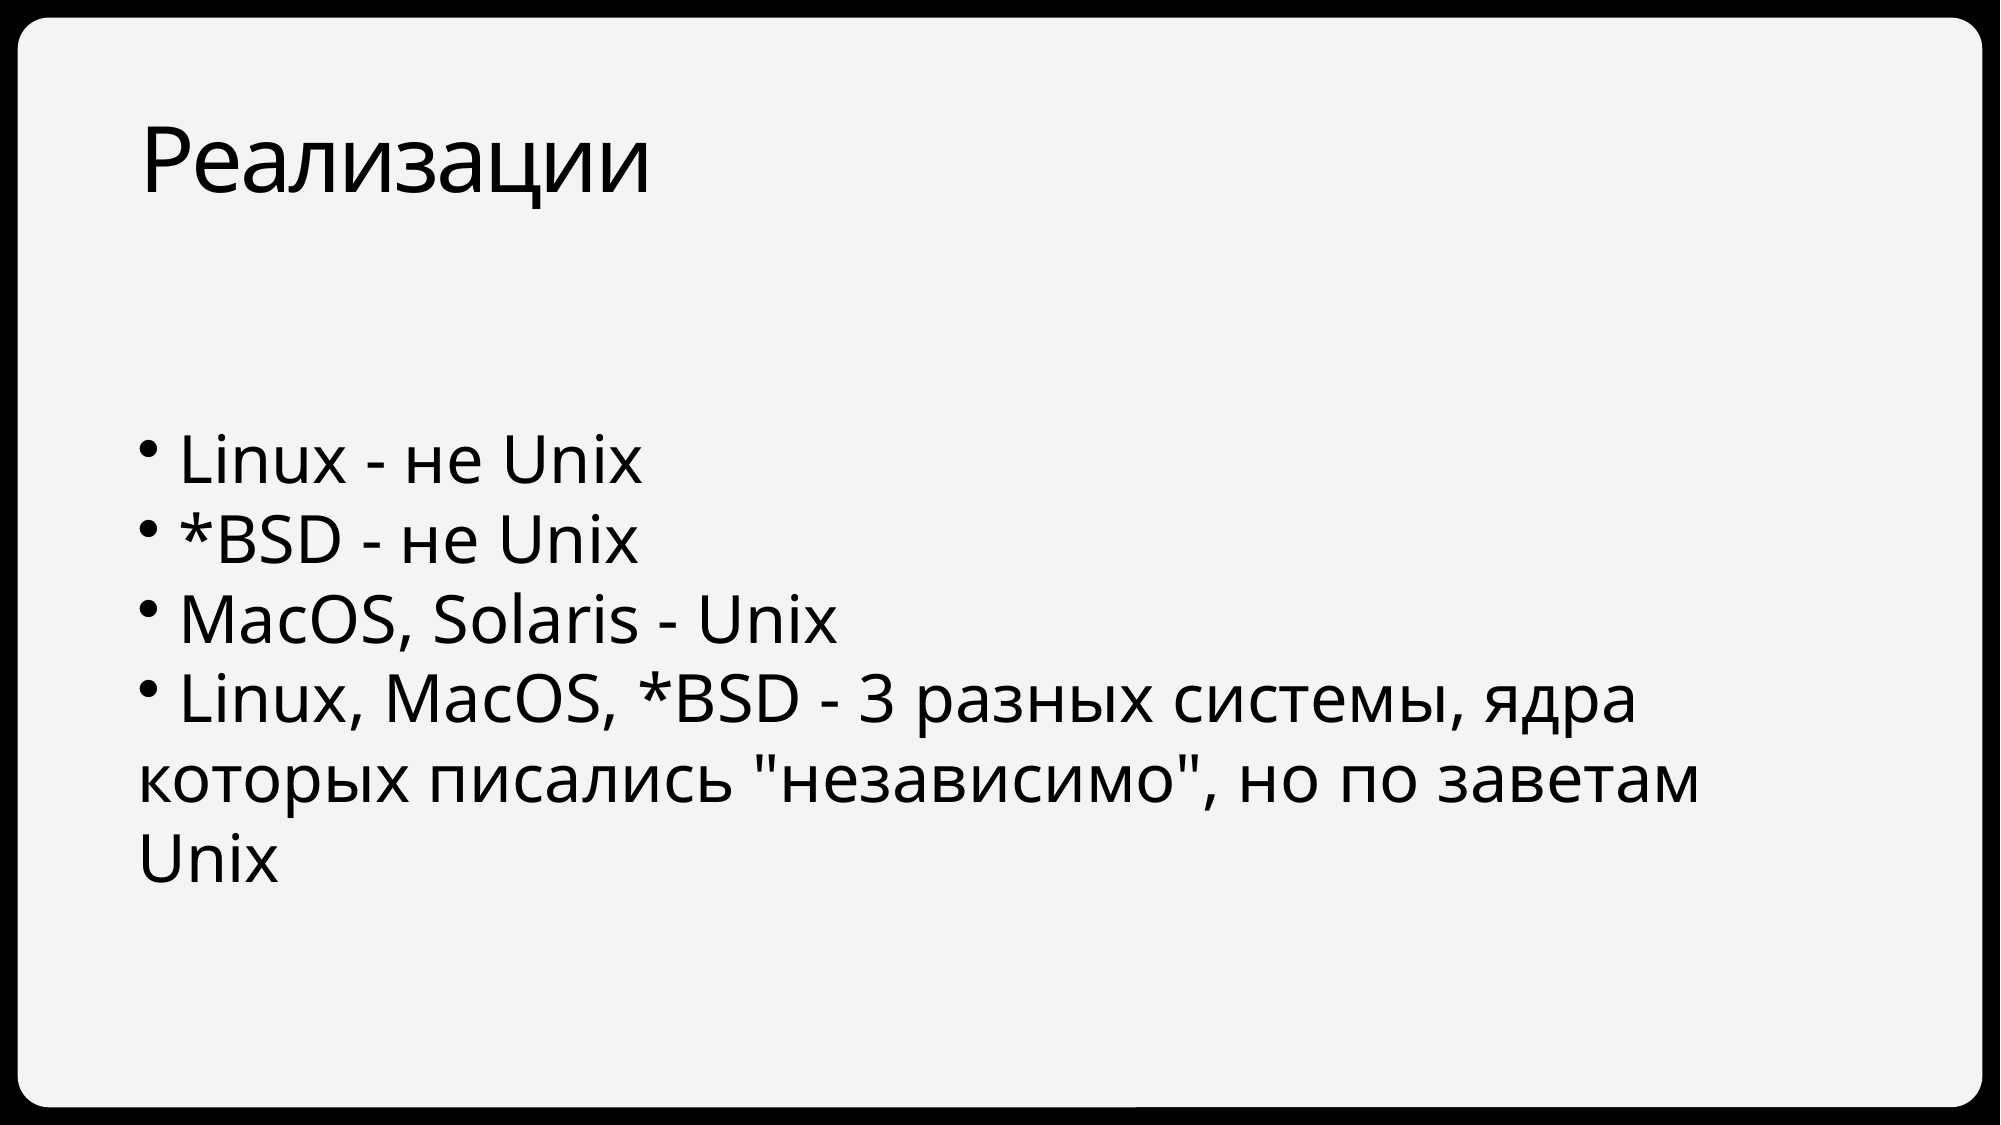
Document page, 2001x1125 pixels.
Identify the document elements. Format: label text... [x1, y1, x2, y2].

title Реализации [139, 105, 1865, 300]
list Linux - не Unix *BSD - не Unix MacOS, Solaris - Unix Linux, MacOS, *BSD - 3 разных системы, ядра которых писались "нeзависимо", но по заветам Unix [137, 337, 1755, 976]
